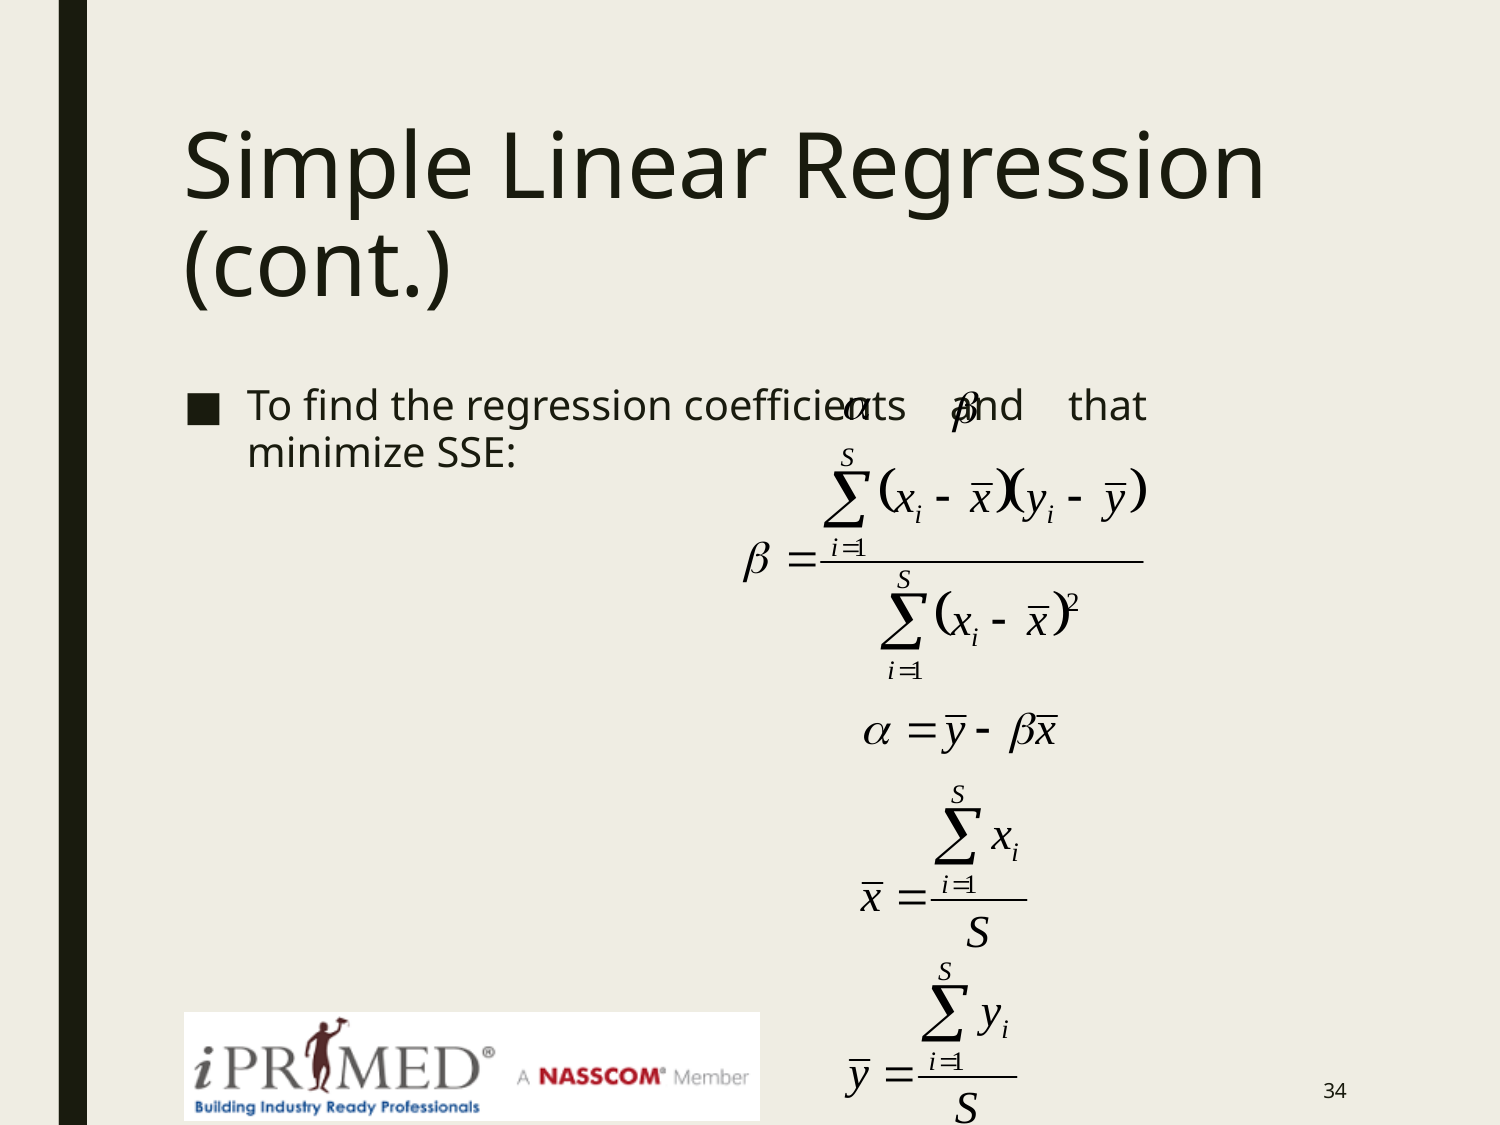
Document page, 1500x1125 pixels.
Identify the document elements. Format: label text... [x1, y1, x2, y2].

picture [184, 1012, 760, 1121]
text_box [734, 436, 1153, 689]
title Simple Linear Regression (cont.) [168, 112, 1351, 357]
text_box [837, 388, 884, 431]
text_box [943, 381, 990, 436]
list To find the regression coefficients and that minimize SSE: [168, 375, 1351, 963]
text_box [851, 773, 1036, 958]
slide_number 33 [1165, 1058, 1362, 1125]
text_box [856, 702, 1068, 764]
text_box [837, 950, 1026, 1125]
